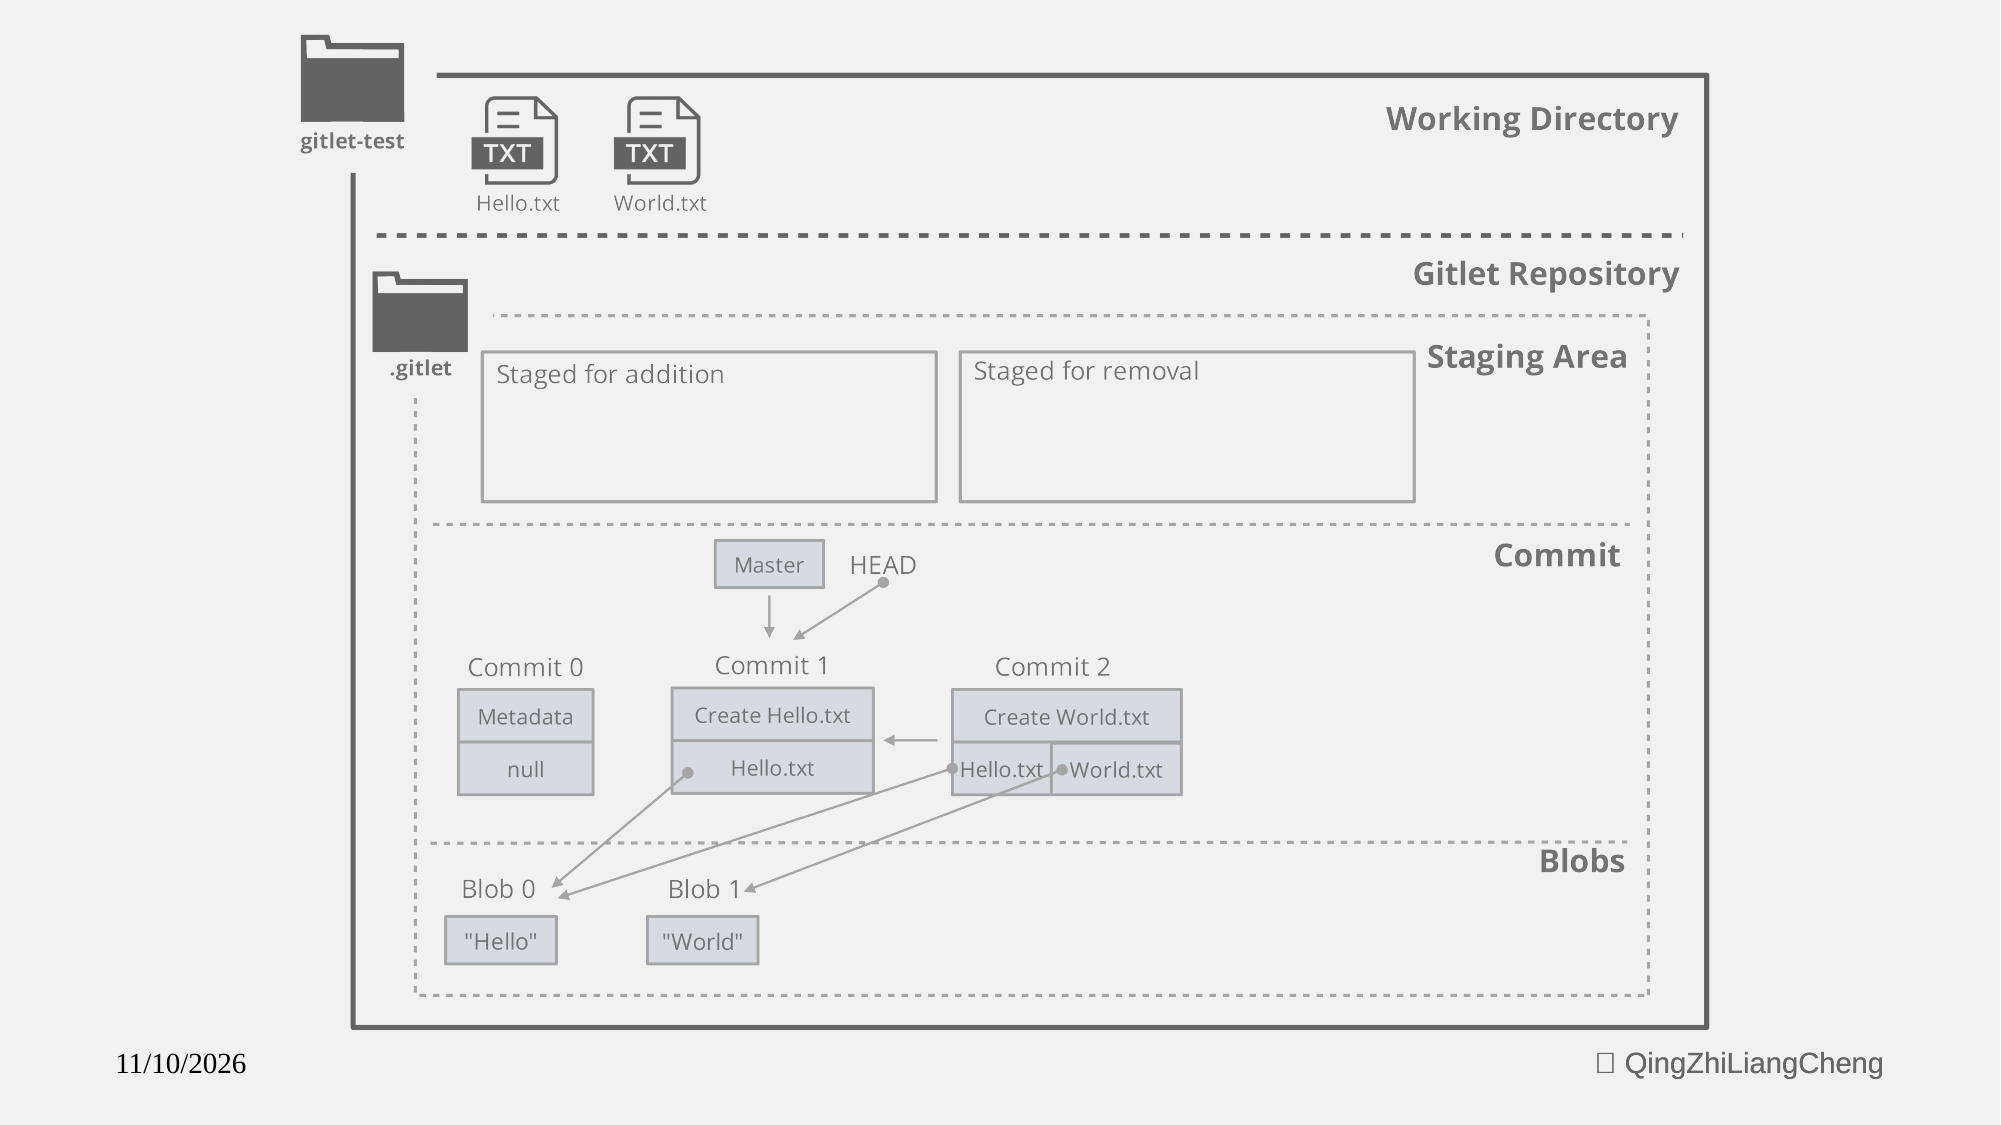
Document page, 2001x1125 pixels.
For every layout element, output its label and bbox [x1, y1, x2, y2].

picture [260, 6, 1763, 1070]
slide_number [100, 1035, 544, 1088]
